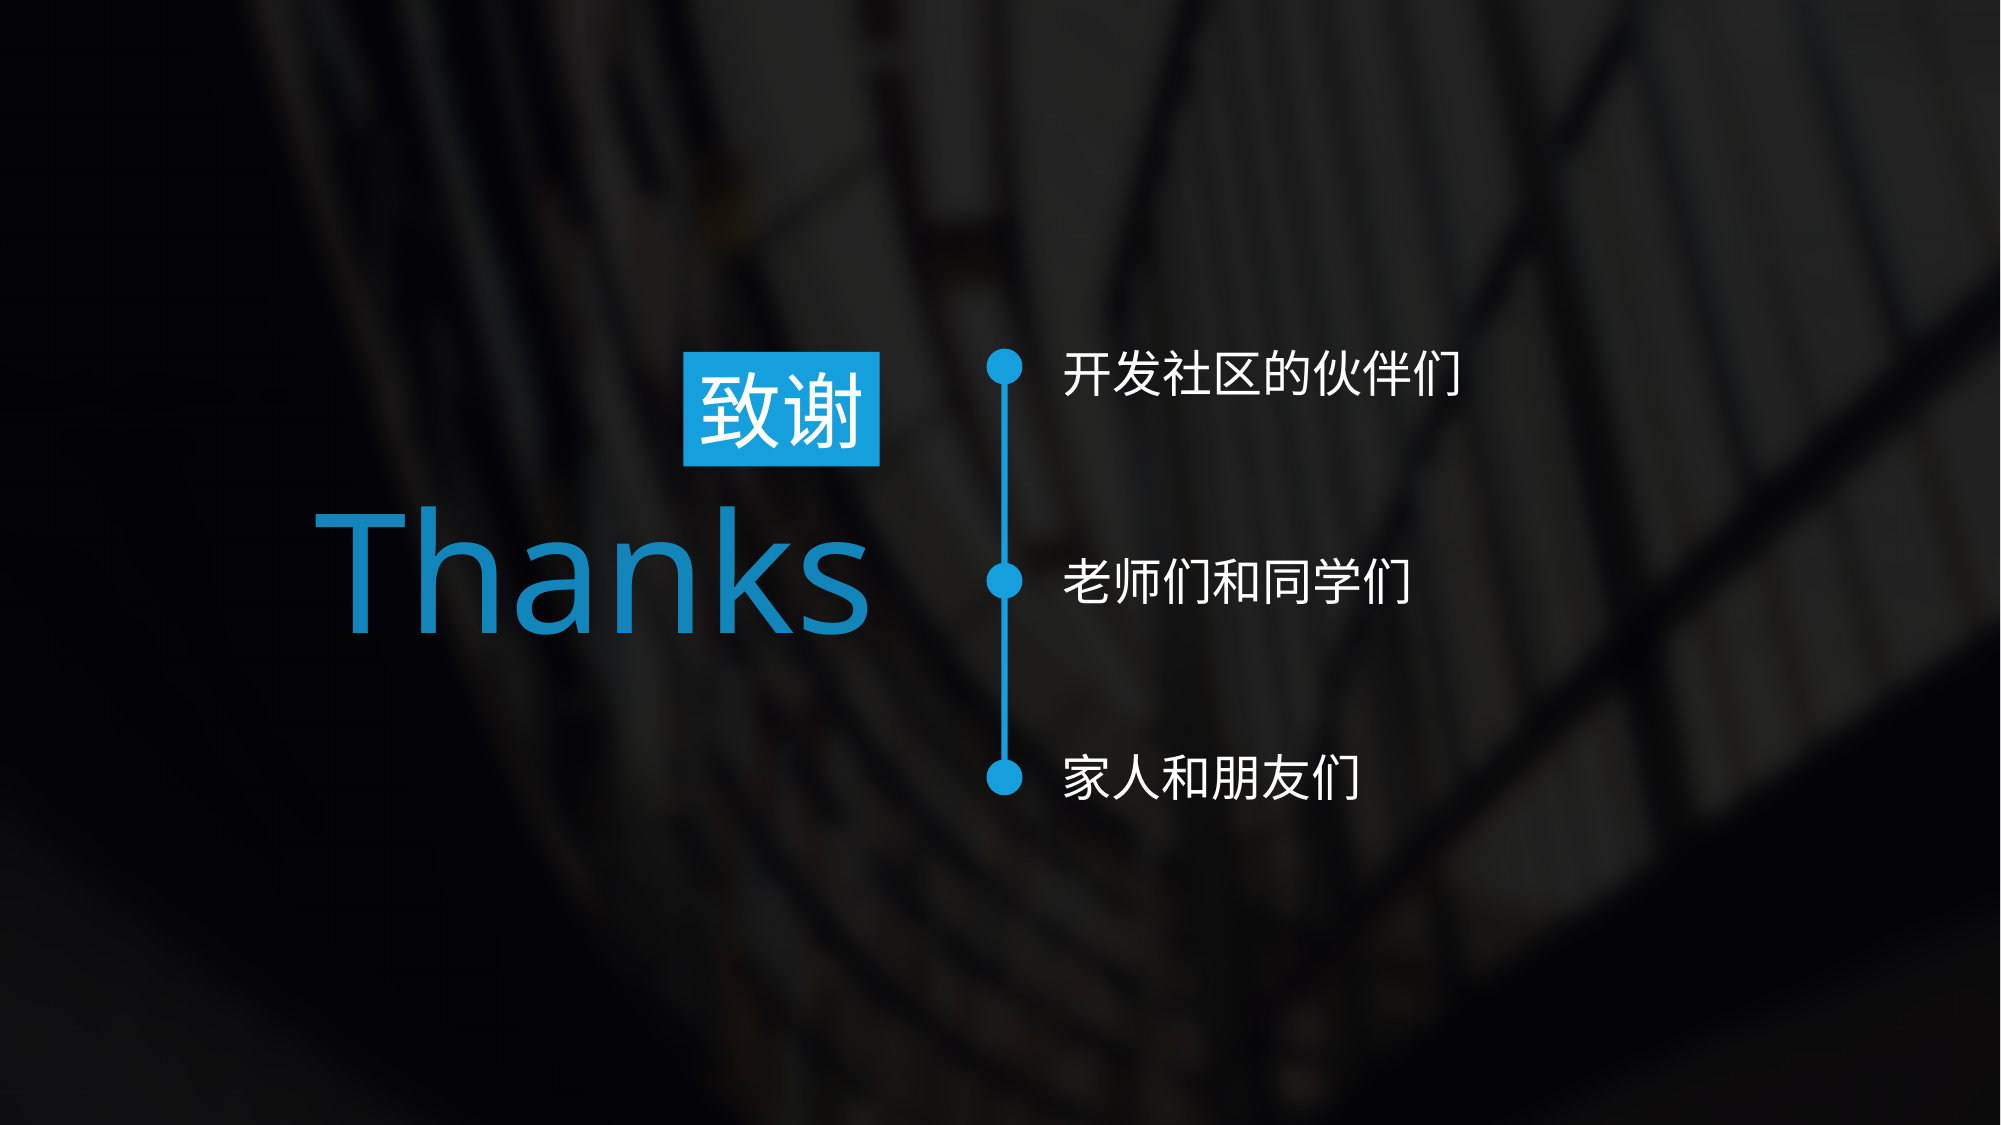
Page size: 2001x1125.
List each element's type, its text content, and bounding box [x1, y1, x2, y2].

text_box 致谢 [683, 351, 880, 459]
text_box 开发社区的伙伴们 [1047, 335, 1477, 411]
text_box 家人和朋友们 [1047, 739, 1377, 815]
text_box Thanks [299, 459, 891, 675]
text_box 老师们和同学们 [1047, 543, 1427, 618]
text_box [989, 351, 1020, 793]
